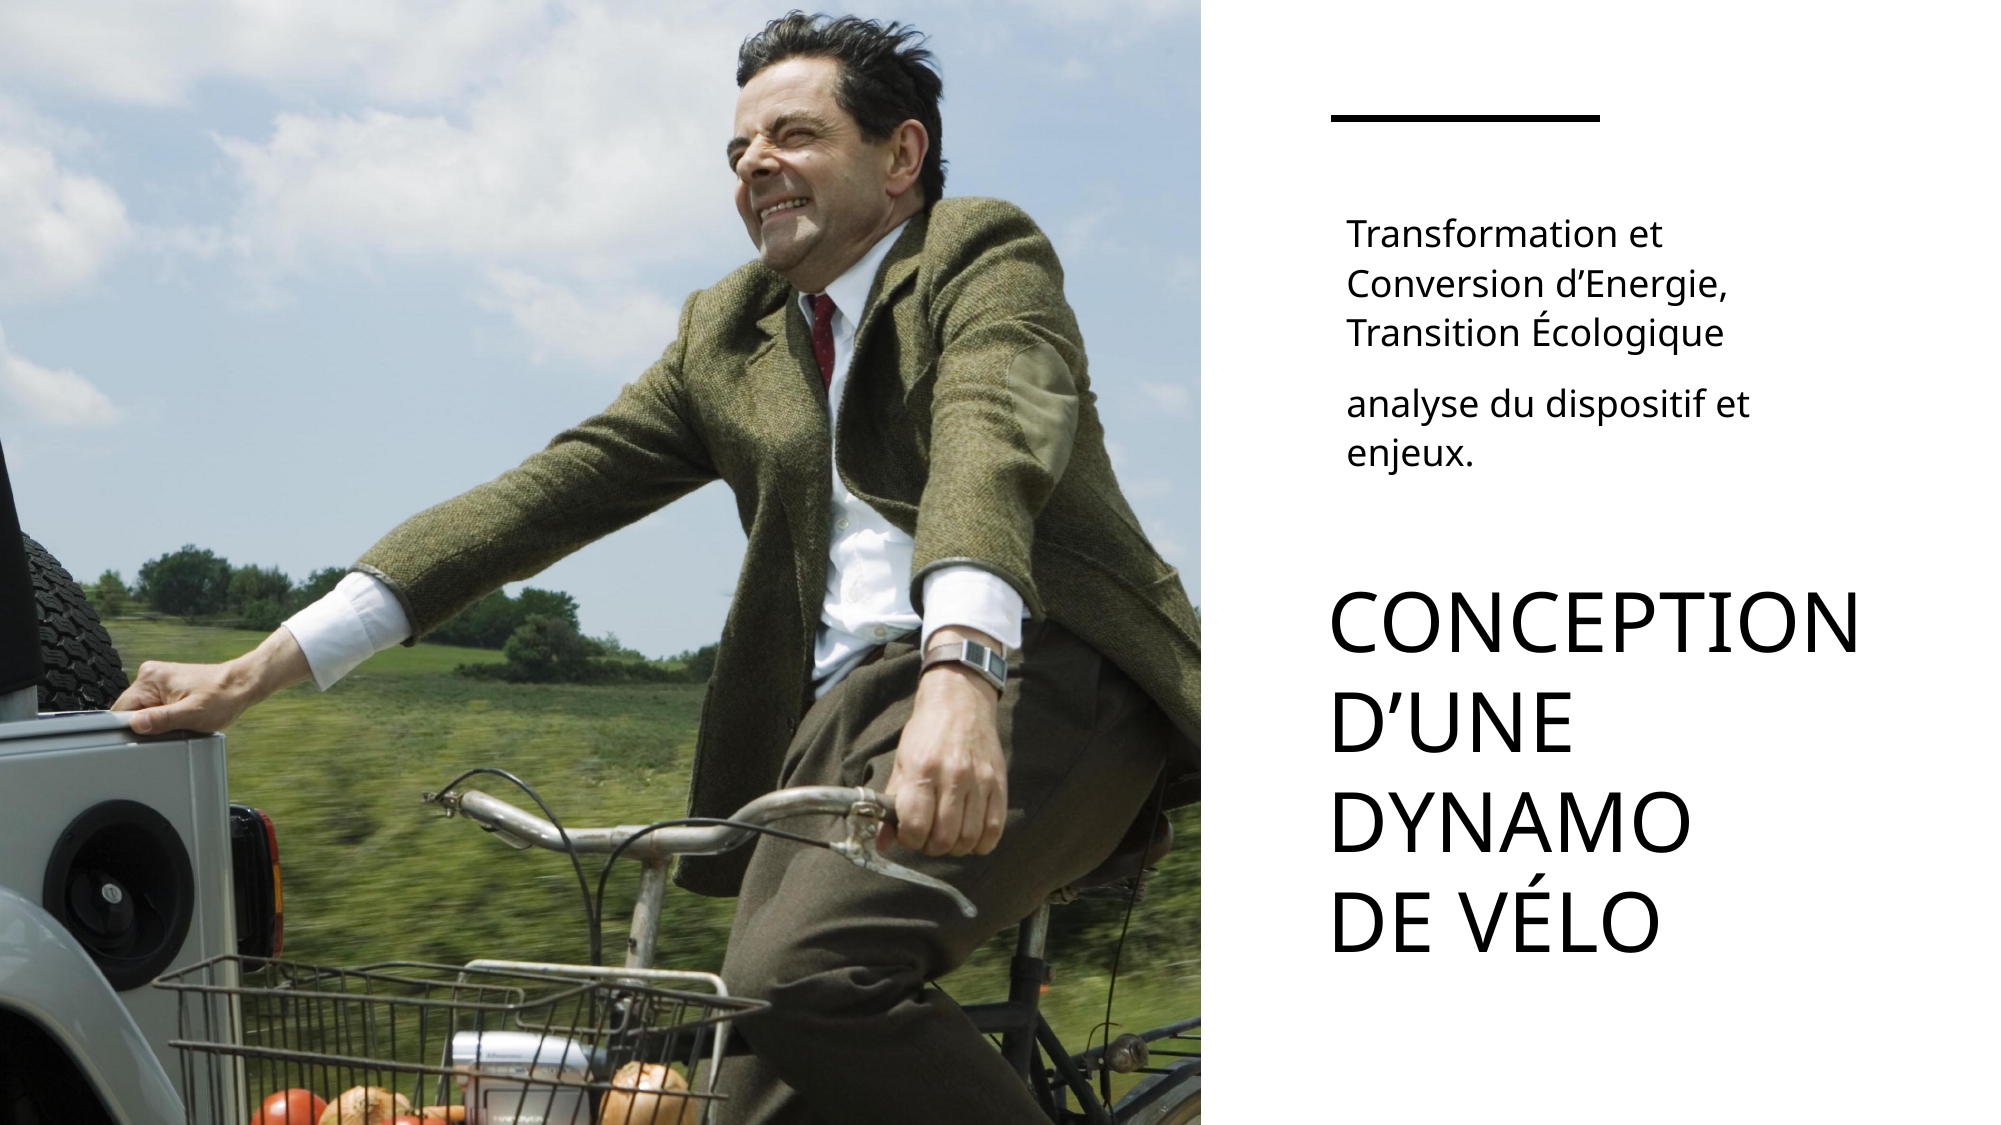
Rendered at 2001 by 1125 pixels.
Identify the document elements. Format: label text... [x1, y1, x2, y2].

text_box [1201, 0, 2000, 1125]
picture [0, 0, 1201, 1125]
title Conception d’une Dynamo de Vélo [1312, 391, 1925, 977]
subtitle Transformation et Conversion d’Energie, Transition Écologique analyse du dispositif et enjeux. [1331, 198, 1846, 581]
